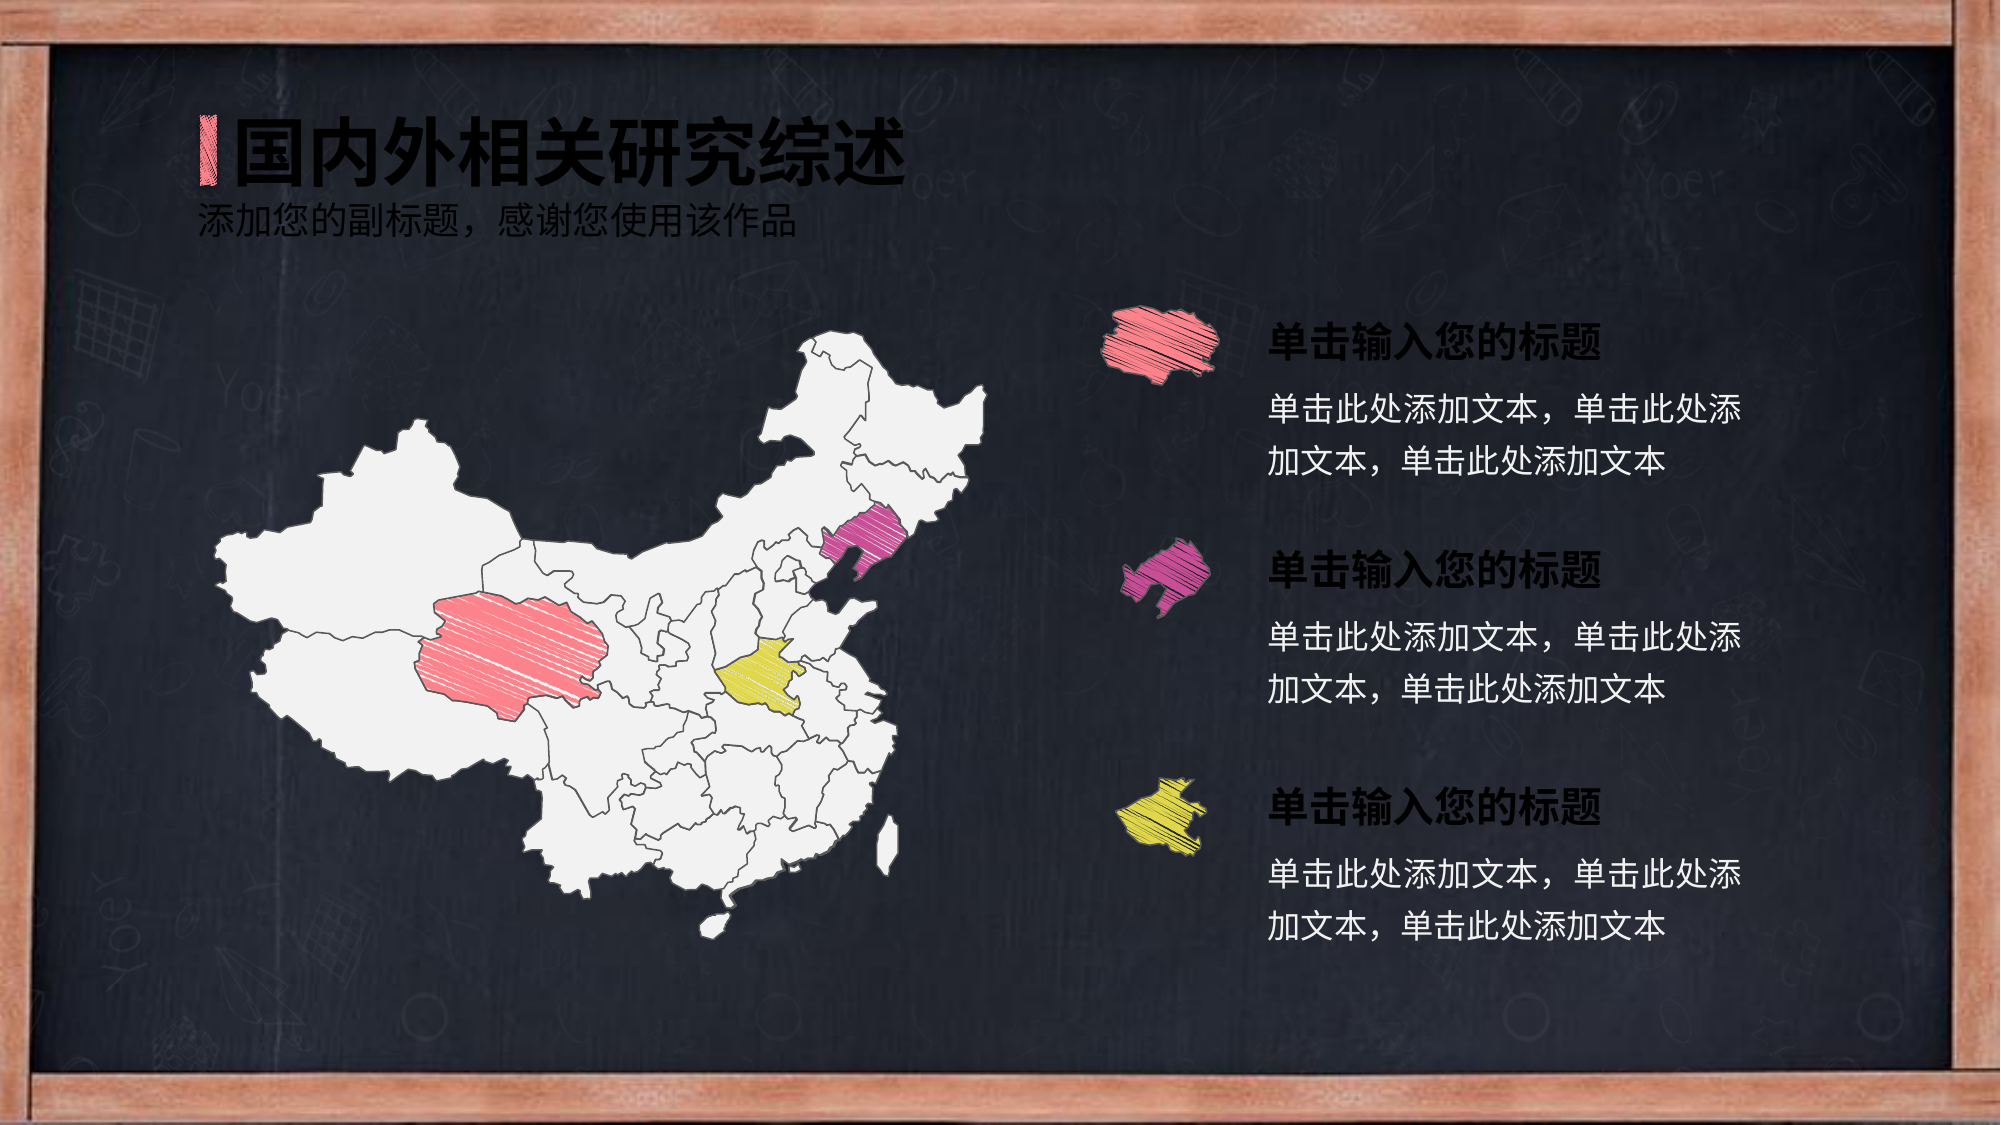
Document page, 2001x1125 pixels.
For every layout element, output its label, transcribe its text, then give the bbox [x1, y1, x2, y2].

text_box 单击此处添加文本，单击此处添加文本，单击此处添加文本 [1252, 833, 1758, 953]
text_box 国内外相关研究综述 [217, 97, 923, 203]
text_box 单击输入您的标题 [1252, 306, 1694, 368]
text_box [1100, 305, 1220, 386]
text_box 添加您的副标题，感谢您使用该作品 [182, 189, 813, 250]
text_box 单击此处添加文本，单击此处添加文本，单击此处添加文本 [1252, 368, 1758, 487]
picture [0, 0, 2000, 1125]
text_box 单击此处添加文本，单击此处添加文本，单击此处添加文本 [1252, 596, 1758, 716]
text_box [1120, 537, 1211, 619]
text_box 单击输入您的标题 [1252, 771, 1694, 833]
text_box [1115, 777, 1207, 857]
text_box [213, 330, 988, 940]
text_box [198, 113, 218, 186]
text_box 单击输入您的标题 [1252, 534, 1694, 596]
